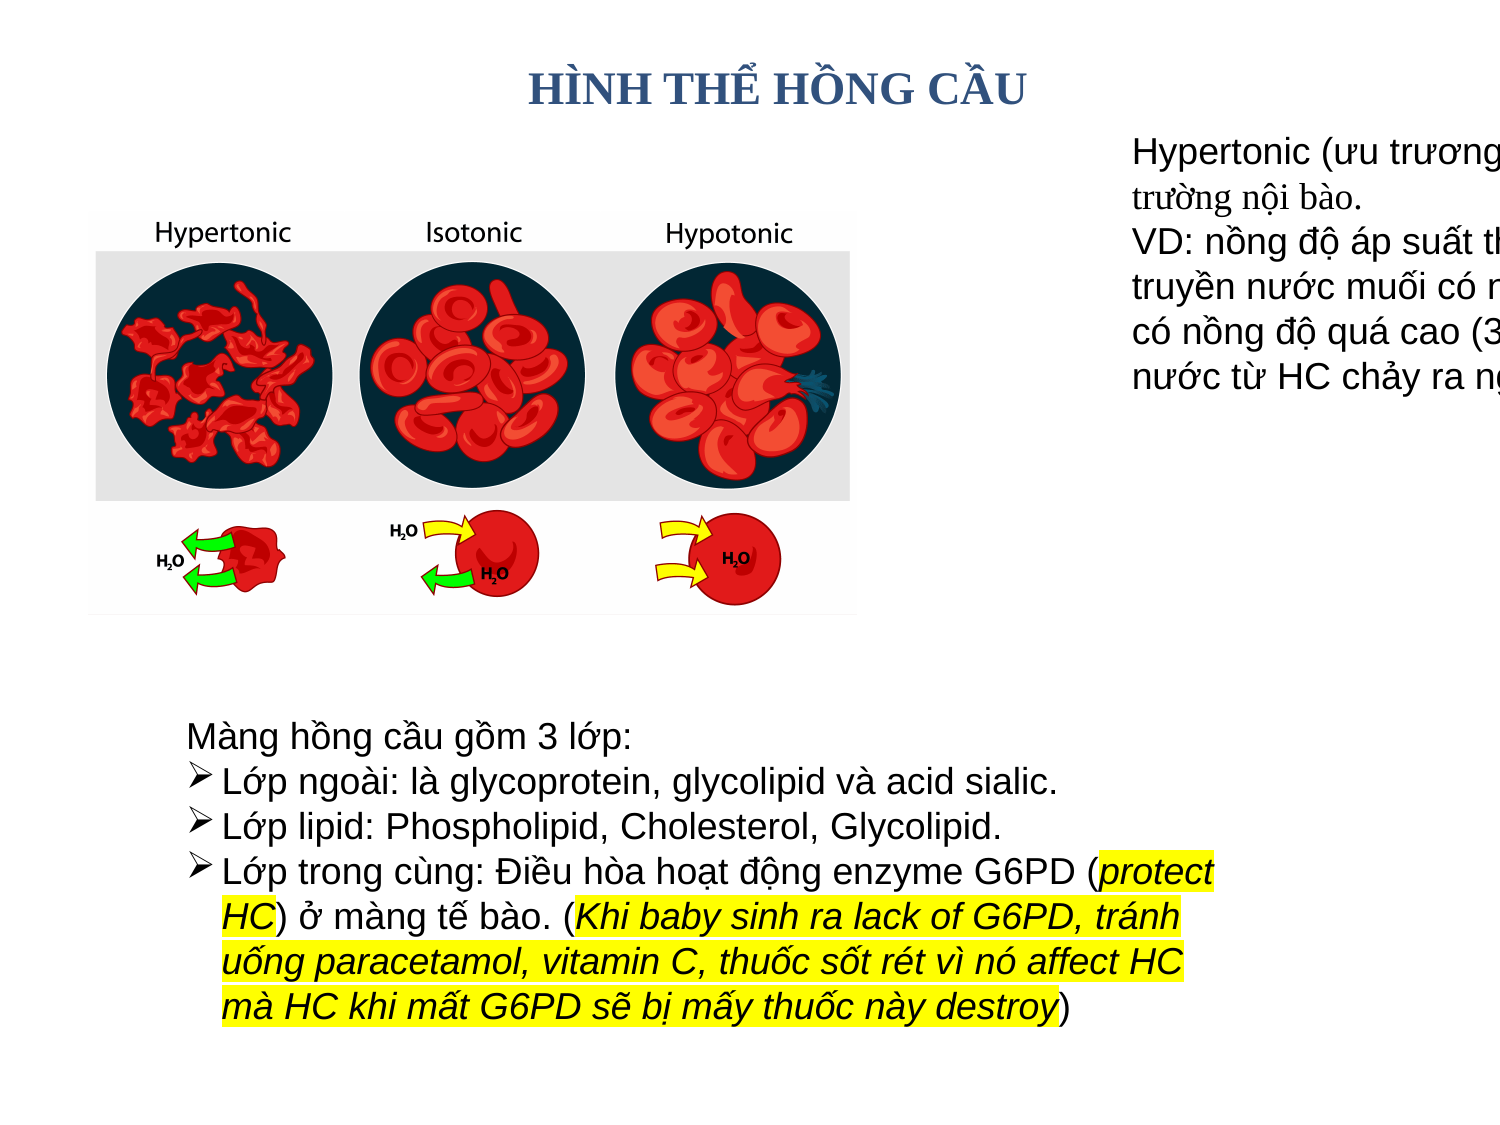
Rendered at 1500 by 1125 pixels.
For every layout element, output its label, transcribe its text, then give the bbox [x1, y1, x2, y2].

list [88, 211, 857, 615]
text_box Hypertonic (ưu trương): nồng độ chất tan lớn hơn so với môi trường nội bào. VD: nồng độ áp suất thẩm thấu của HT là 300 mosmol/kg. Khi truyền nước muối có nồng độ 3% vào body, vì nước muối này có nồng độ quá cao (3% muối tương đương 1000 osmol/l) => nước từ HC chảy ra ngoài => gây teo HC. [1116, 119, 1500, 405]
title HÌNH THỂ HỒNG CẦU [171, 56, 1386, 122]
text_box Màng hồng cầu gồm 3 lớp: Lớp ngoài: là glycoprotein, glycolipid và acid sialic. Lớp lipid: Phospholipid, Cholesterol, Glycolipid. Lớp trong cùng: Điều hòa hoạt động enzyme G6PD (protect HC) ở màng tế bào. (Khi baby sinh ra lack of G6PD, tránh uống paracetamol, vitamin C, thuốc sốt rét vì nó affect HC mà HC khi mất G6PD sẽ bị mấy thuốc này destroy) [171, 704, 1247, 1035]
